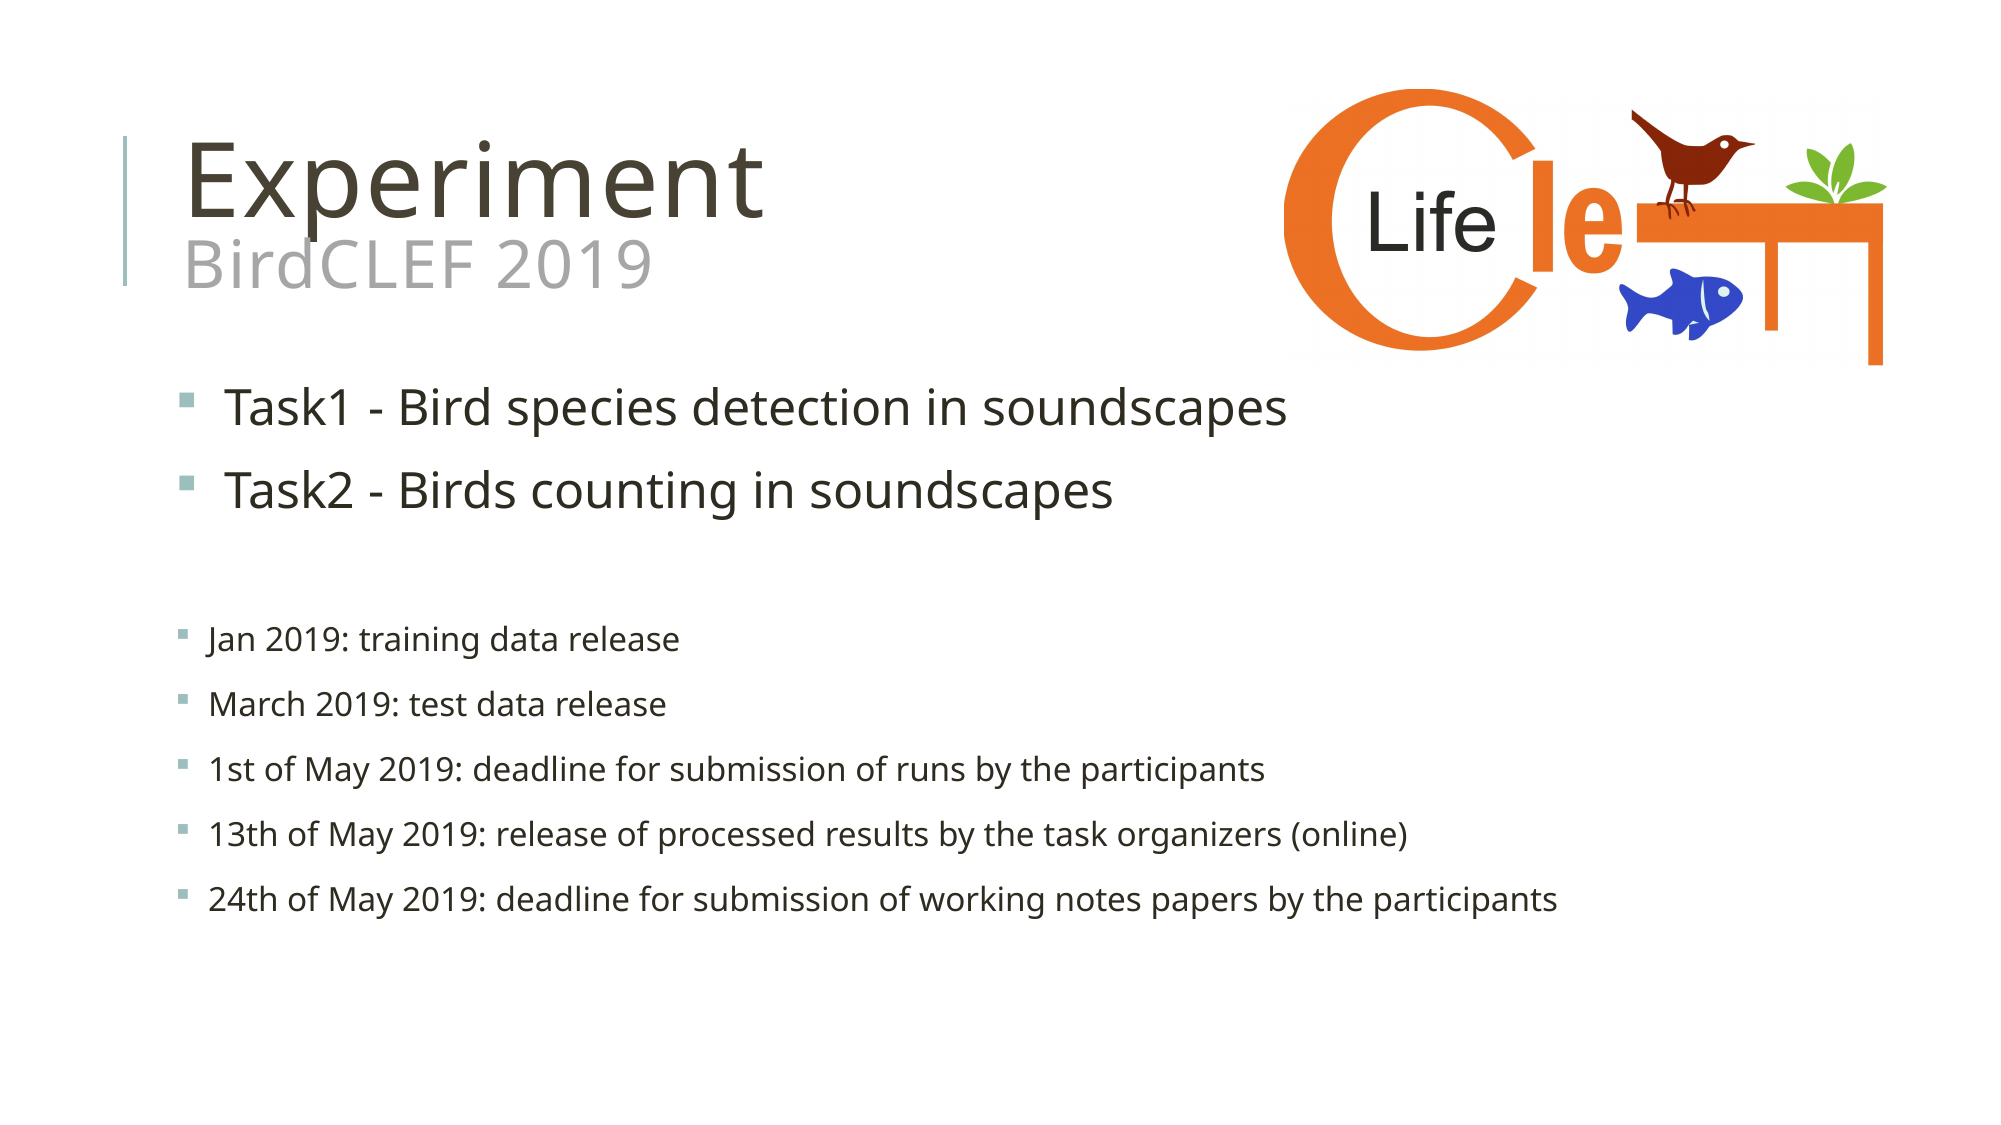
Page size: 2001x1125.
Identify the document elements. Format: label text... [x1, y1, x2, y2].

title Experiment BirdCLEF 2019 [168, 96, 1277, 342]
picture [1284, 89, 1887, 376]
list Task1 - Bird species detection in soundscapes Task2 - Birds counting in soundscapes Jan 2019: training data release March 2019: test data release 1st of May 2019: deadline for submission of runs by the participants 13th of May 2019: release of processed results by the task organizers (online) 24th of May 2019: deadline for submission of working notes papers by the participants [168, 375, 1860, 1035]
